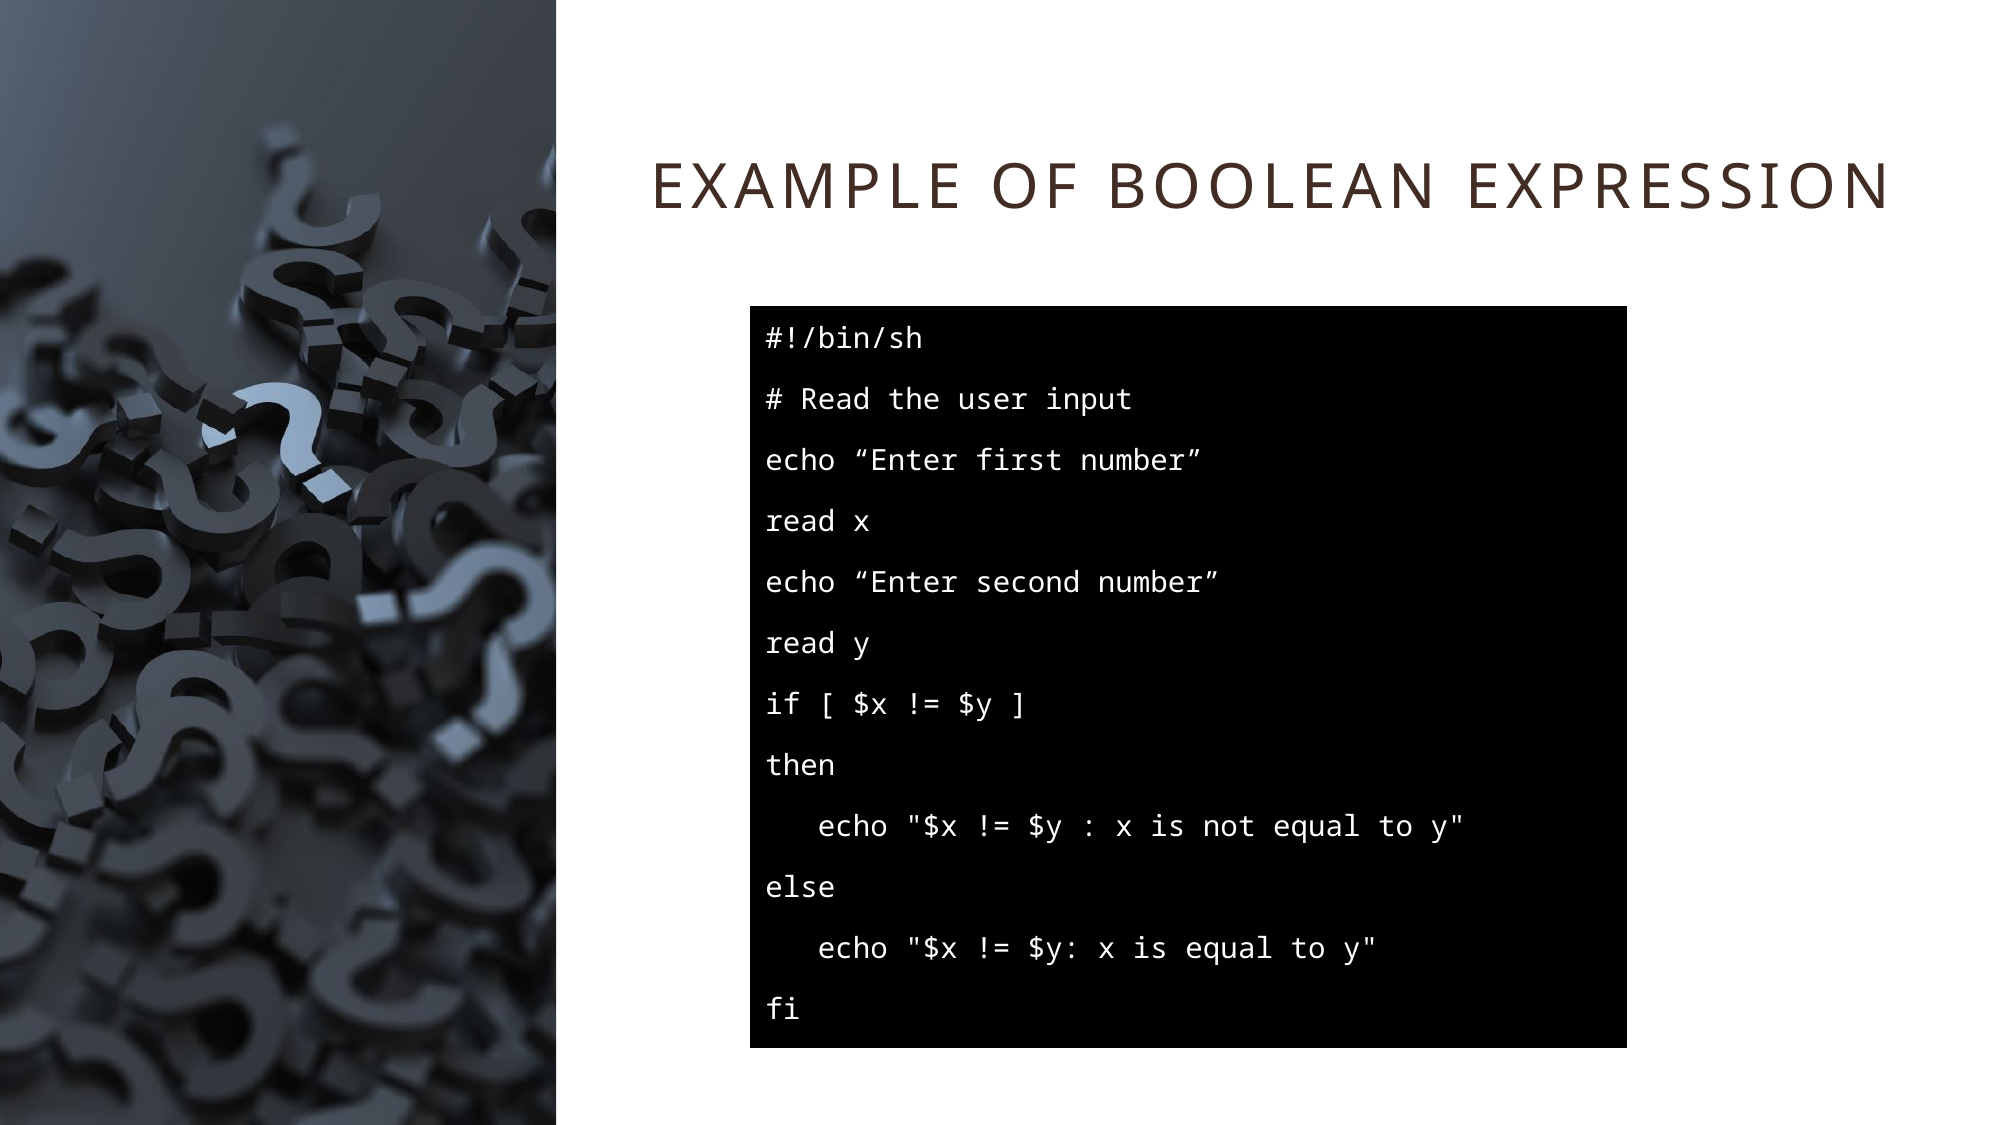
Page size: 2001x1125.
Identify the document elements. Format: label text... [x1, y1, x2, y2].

title Example of Boolean expression [557, 4, 2000, 230]
text_box #!/bin/sh # Read the user input echo “Enter first number” read x echo “Enter second number” read y if [ $x != $y ] then echo "$x != $y : x is not equal to y" else echo "$x != $y: x is equal to y" fi [750, 306, 1627, 1048]
picture [0, 0, 557, 1125]
